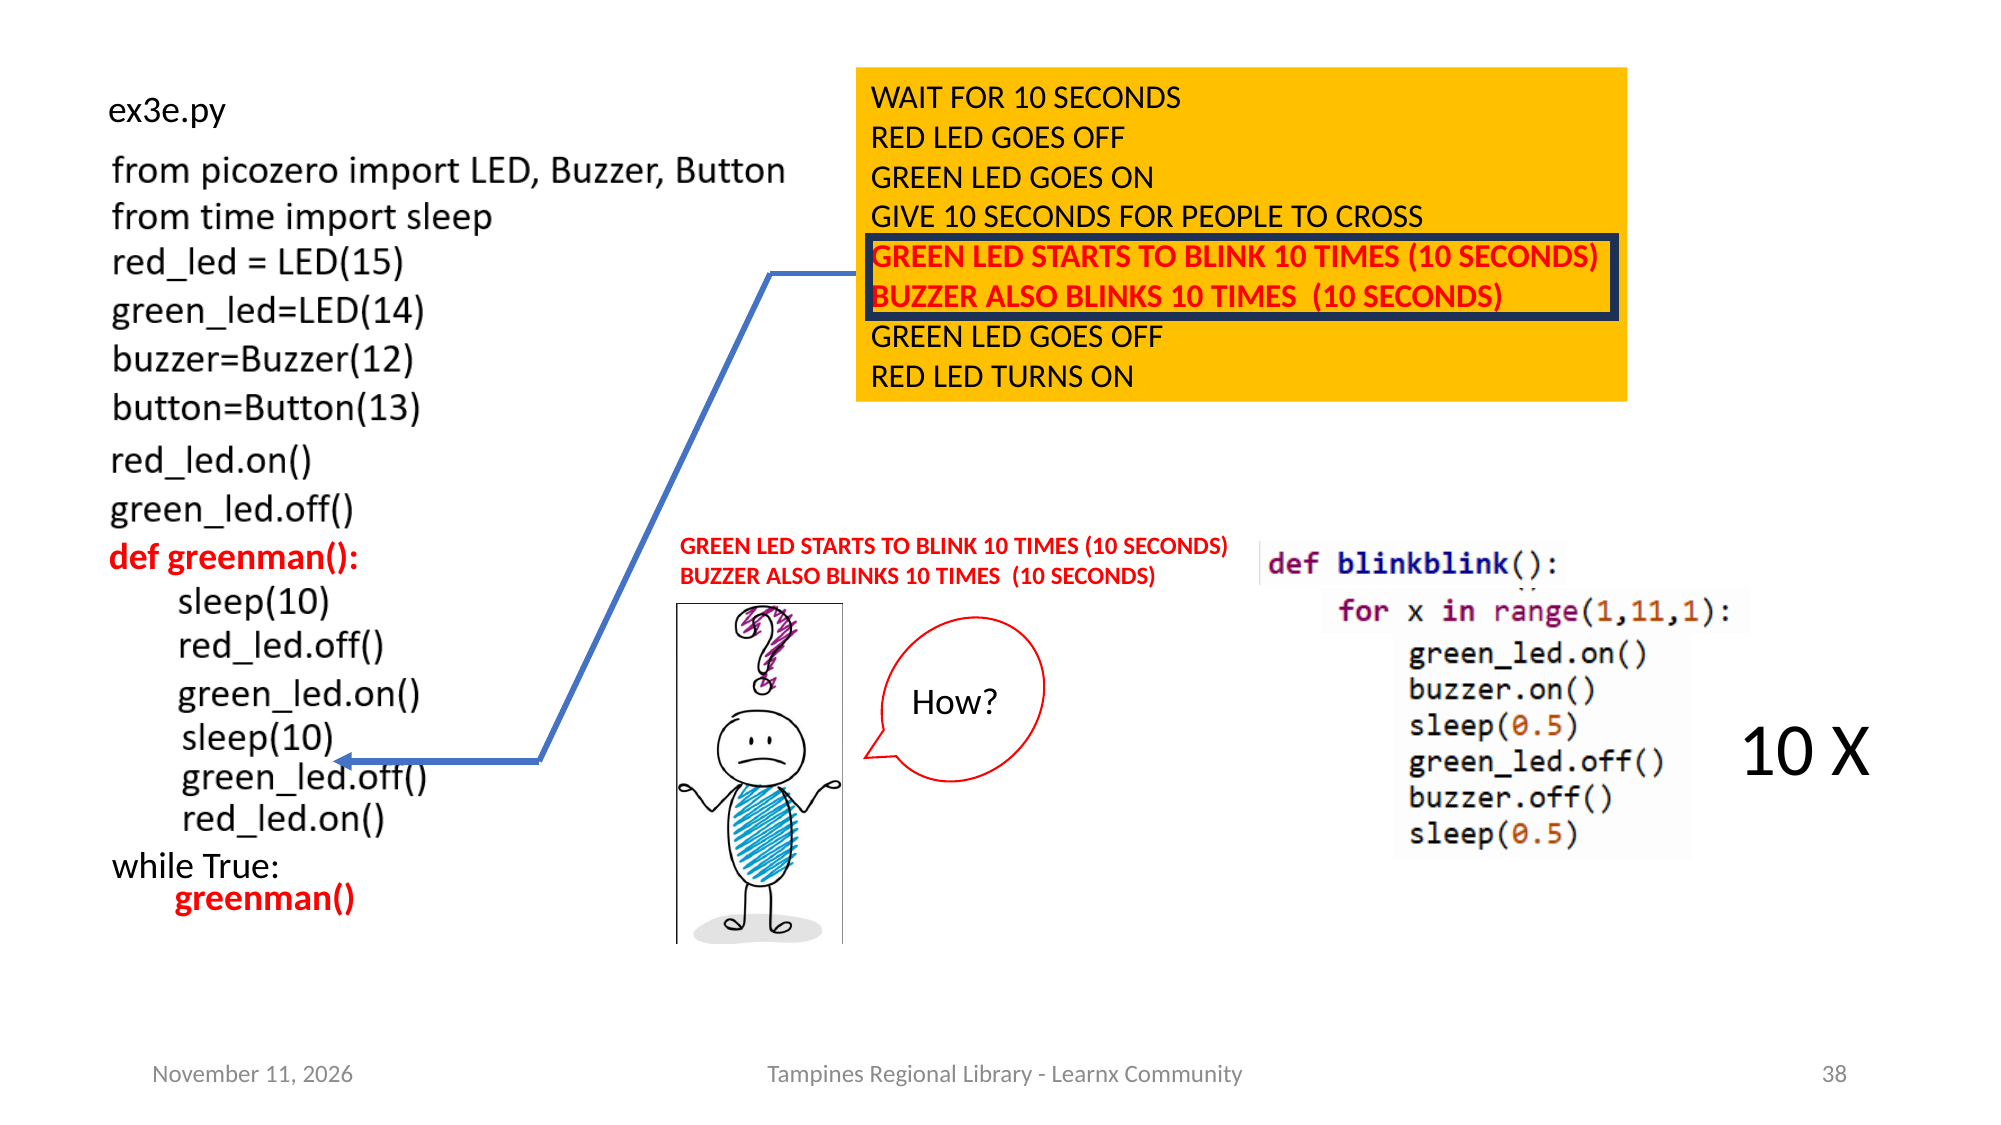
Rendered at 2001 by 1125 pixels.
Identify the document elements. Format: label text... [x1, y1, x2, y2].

text_box 10 X [1724, 693, 1886, 798]
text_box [92, 149, 1161, 927]
footer Tampines Regional Library - Learnx Community [668, 1042, 1344, 1103]
text_box WAIT FOR 10 SECONDS RED LED GOES OFF GREEN LED GOES ON GIVE 10 SECONDS FOR PEOPLE TO CROSS GREEN LED STARTS TO BLINK 10 TIMES (10 SECONDS) BUZZER ALSO BLINKS 10 TIMES (10 SECONDS) GREEN LED GOES OFF RED LED TURNS ON [856, 67, 1628, 402]
text_box ex3e.py [93, 77, 242, 138]
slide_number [137, 1042, 588, 1103]
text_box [332, 273, 856, 762]
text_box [665, 522, 1347, 944]
slide_number 38 [1412, 1042, 1863, 1103]
text_box [1161, 236, 1615, 318]
picture [1347, 588, 1750, 861]
picture [1347, 541, 1566, 585]
